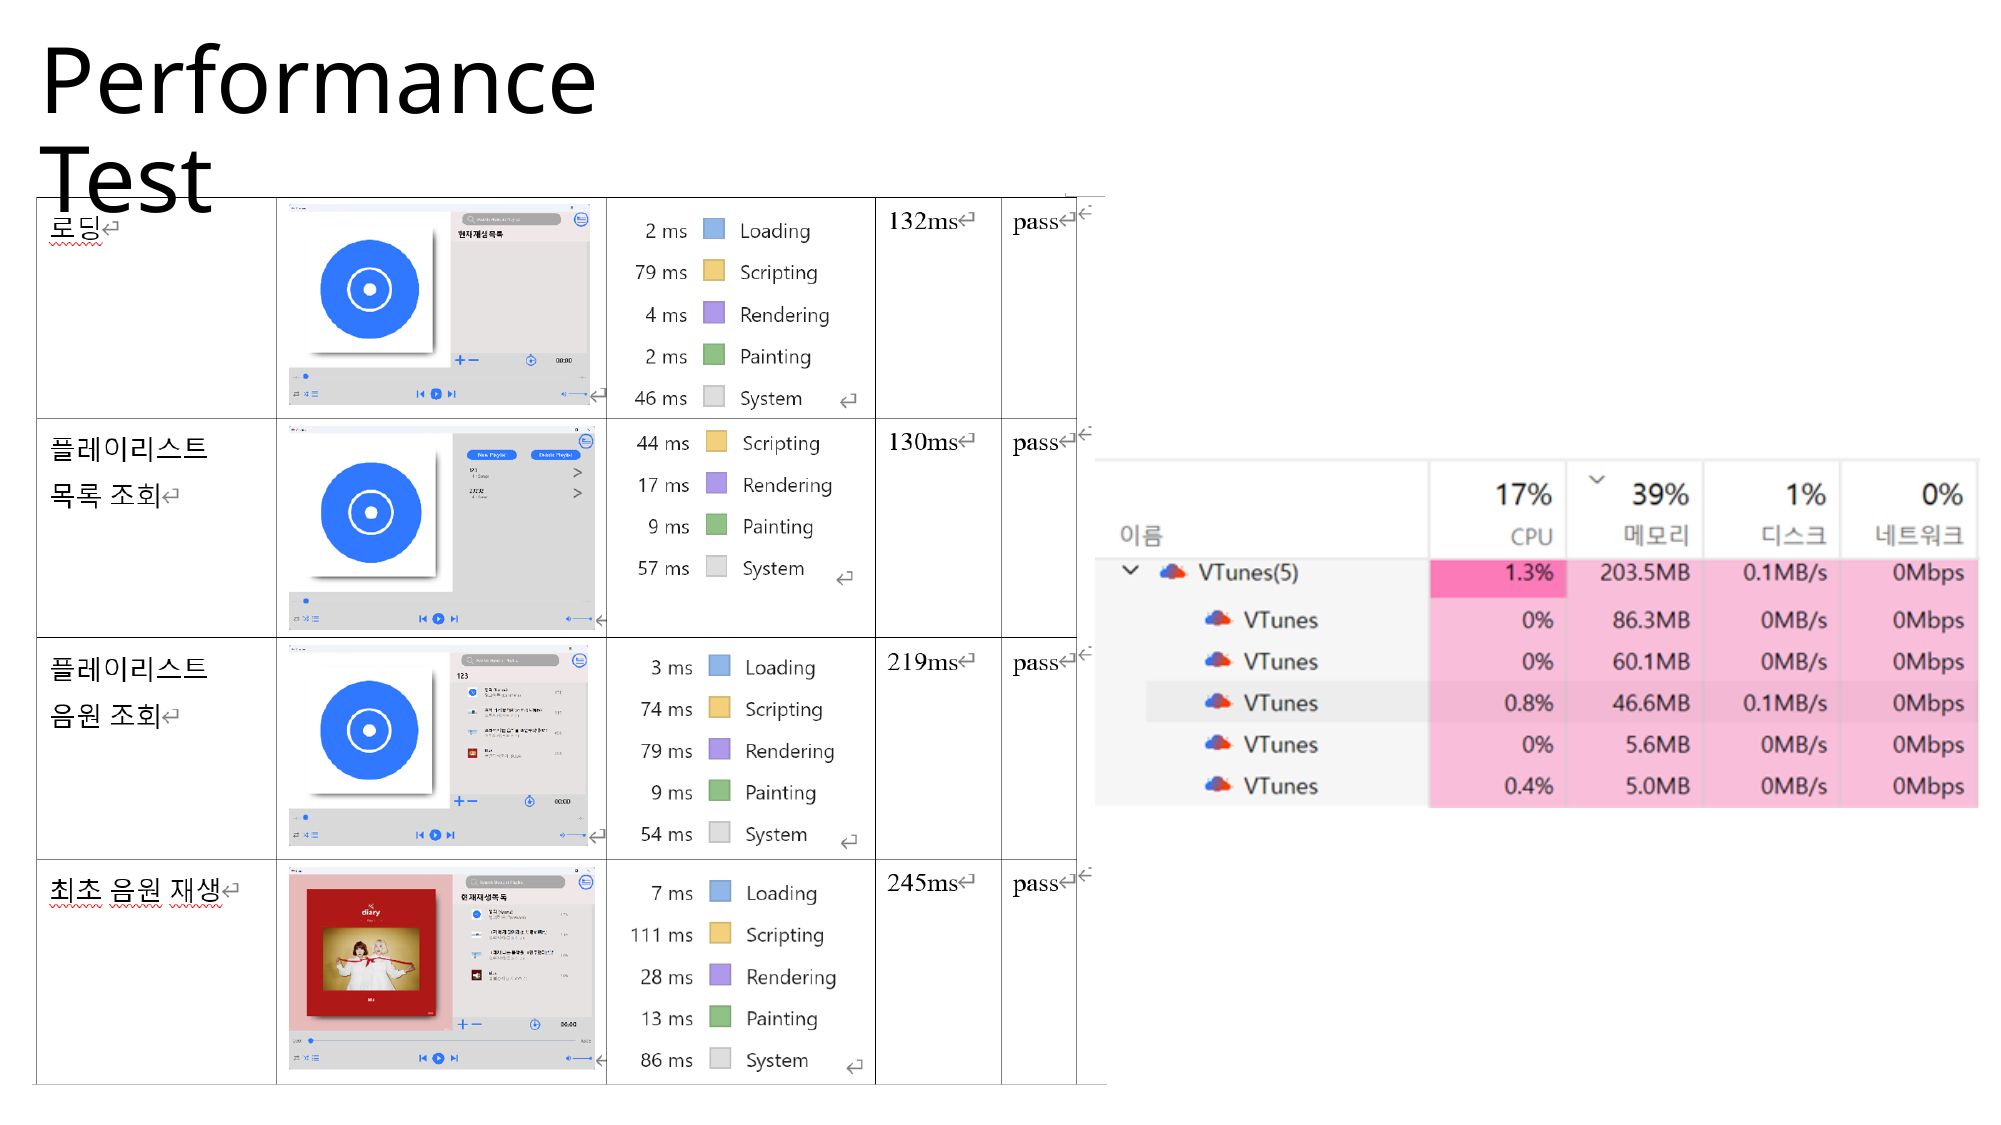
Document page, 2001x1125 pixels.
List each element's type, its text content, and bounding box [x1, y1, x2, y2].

picture [32, 193, 1980, 1085]
title Performance Test [24, 24, 793, 243]
